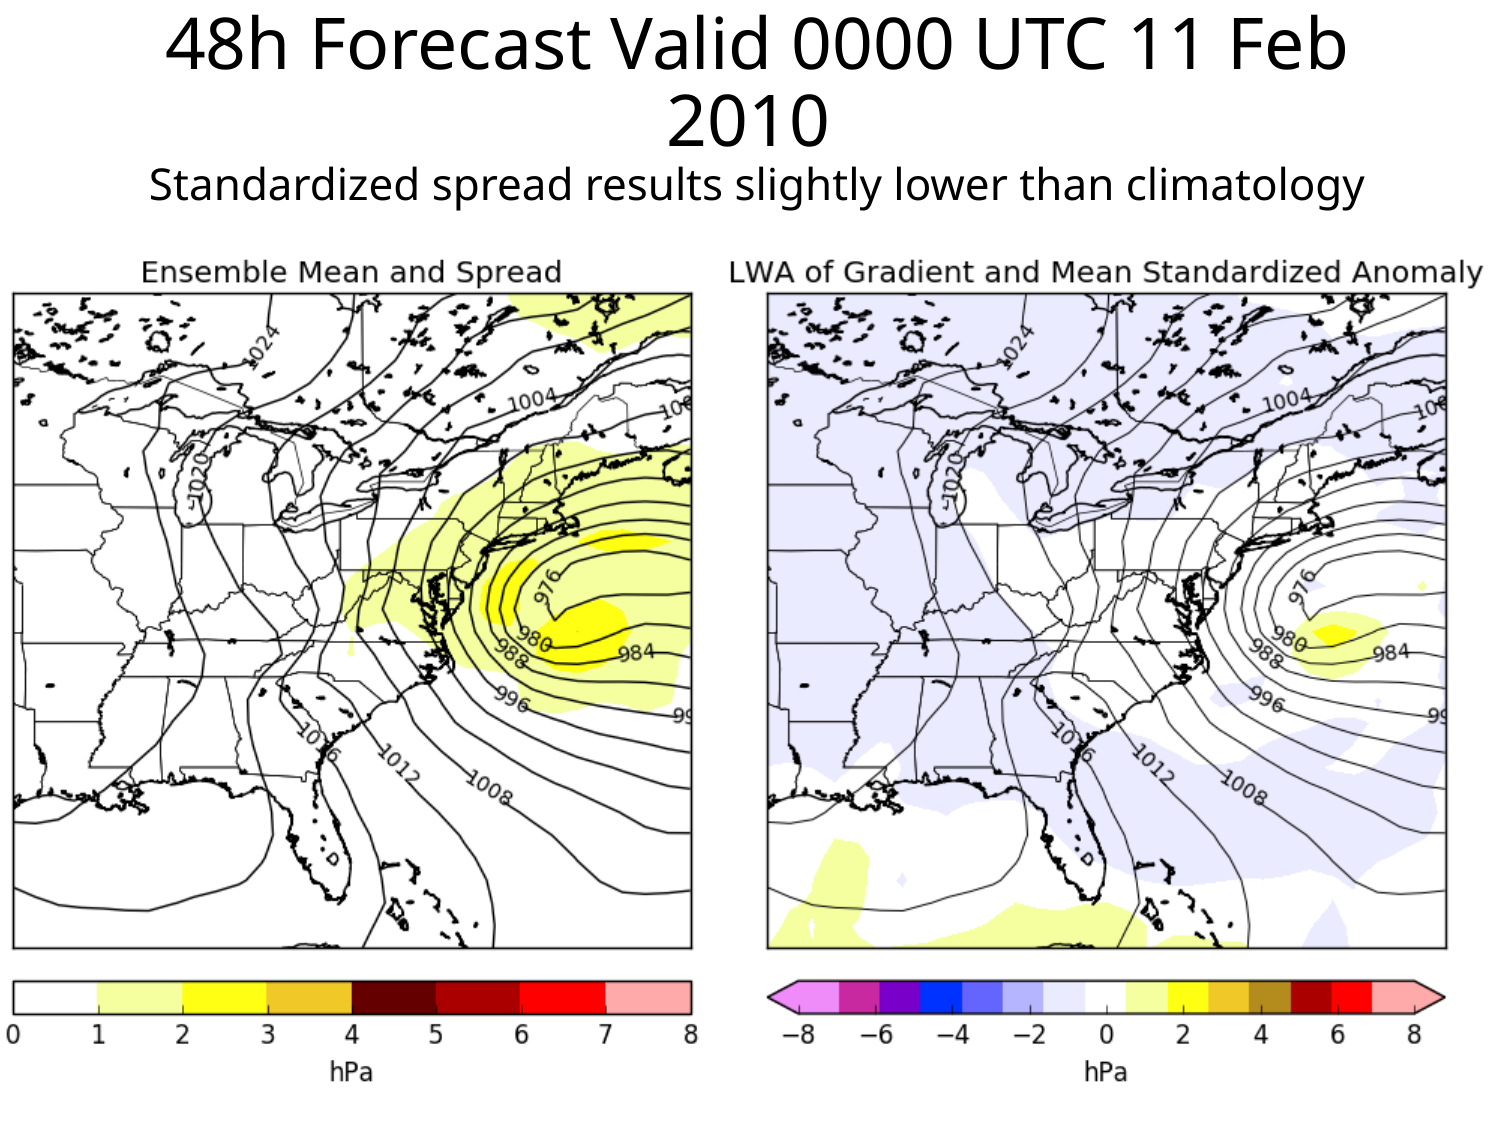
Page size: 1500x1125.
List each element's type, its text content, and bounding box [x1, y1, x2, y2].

picture [0, 203, 706, 1104]
picture [722, 203, 1487, 1104]
title 48h Forecast Valid 0000 UTC 11 Feb 2010 Standardized spread results slightly lower than climatology [110, 0, 1405, 218]
